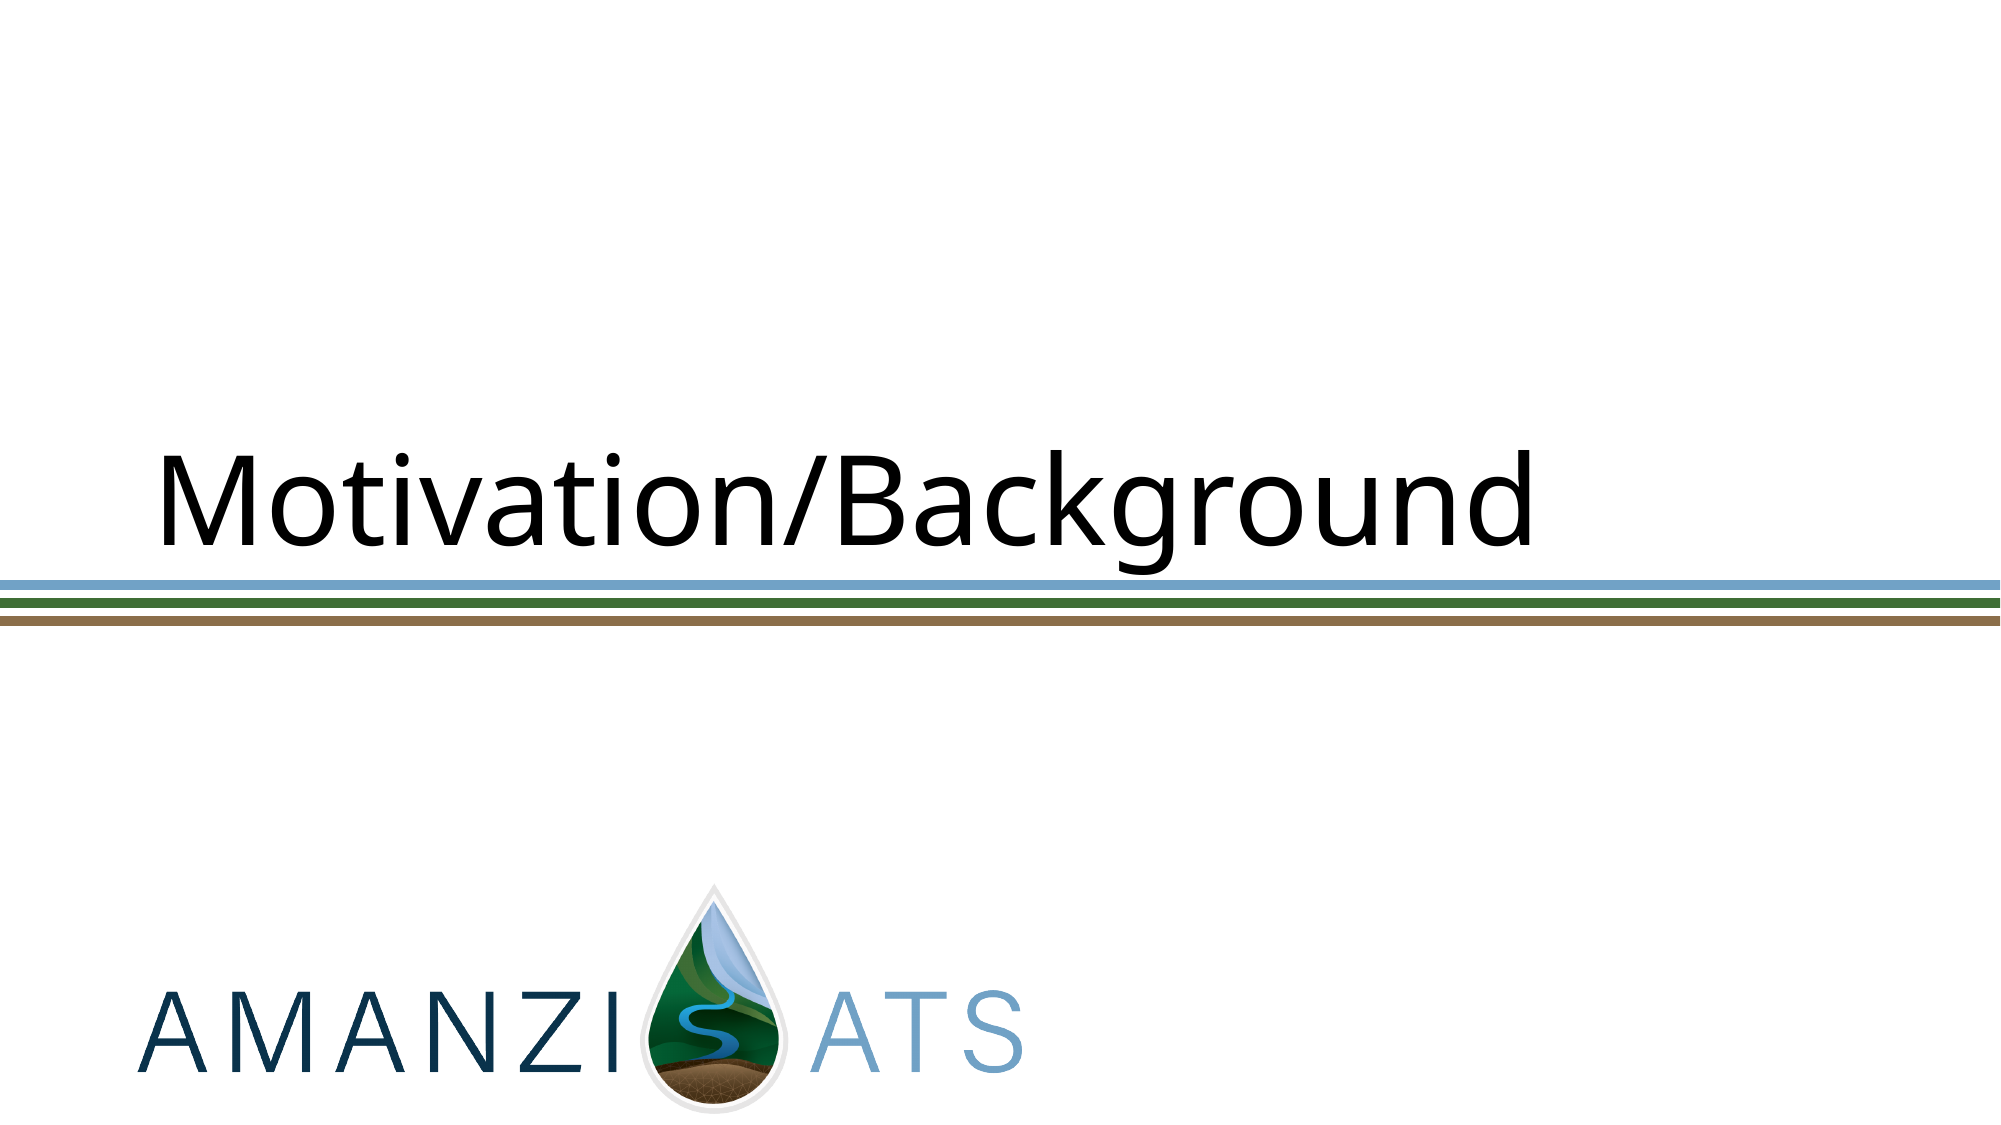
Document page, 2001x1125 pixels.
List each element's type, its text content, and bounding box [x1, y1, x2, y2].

title Motivation/Background [137, 112, 1863, 581]
picture [137, 883, 1022, 1114]
